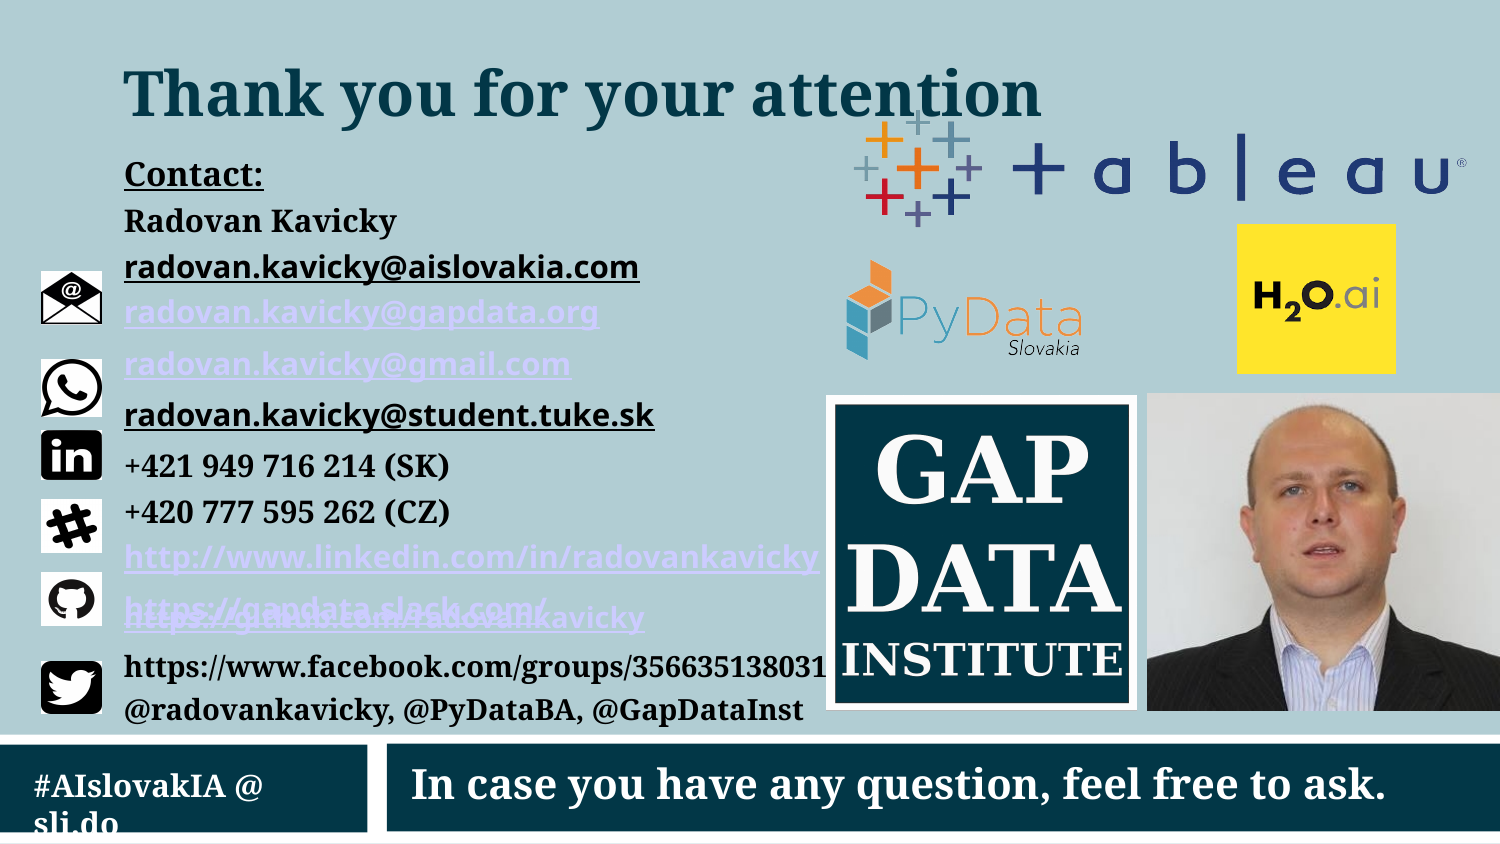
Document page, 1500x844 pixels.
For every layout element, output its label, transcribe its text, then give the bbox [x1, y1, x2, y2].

picture [40, 359, 102, 417]
picture [40, 572, 102, 626]
picture [843, 22, 1477, 374]
picture [851, 86, 861, 95]
picture [40, 660, 102, 715]
picture [52, 815, 56, 833]
picture [35, 819, 47, 833]
text_box https://github.com/radovankavicky https://www.facebook.com/groups/356635138031671 @radovankavicky, @PyDataBA, @GapDataInst [64, 545, 1069, 844]
picture [826, 395, 1137, 712]
picture [1147, 393, 1500, 712]
text_box #AIslovakIA @ sli.do [22, 760, 342, 815]
text_box Thank you for your attention [112, 23, 841, 147]
picture [40, 498, 102, 553]
text_box Contact: Radovan Kavicky radovan.kavicky@aislovakia.com radovan.kavicky@gapdata.org radovan.kavicky@gmail.com radovan.kavicky@student.tuke.sk +421 949 716 214 (SK) +420 777 595 262 (CZ) http://www.linkedin.com/in/radovankavicky https://gapdata.slack.com/ [64, 147, 1403, 545]
picture [40, 430, 102, 480]
picture [40, 270, 102, 325]
text_box In case you have any question, feel free to ask. [400, 740, 1500, 826]
